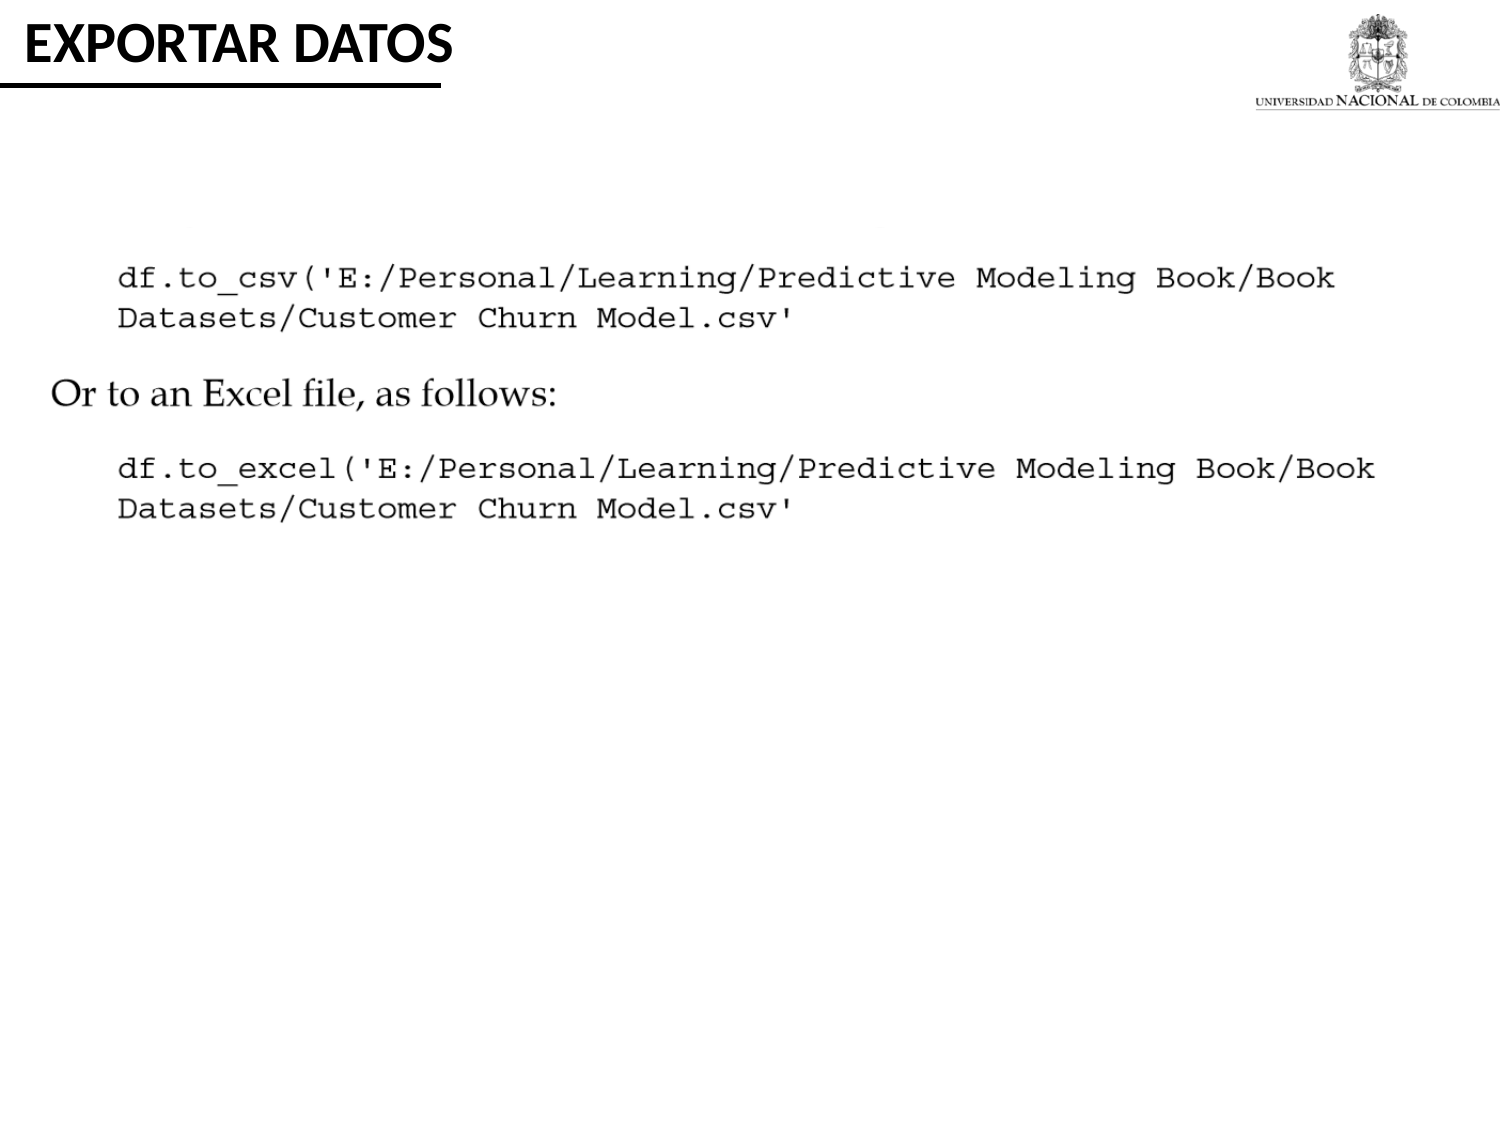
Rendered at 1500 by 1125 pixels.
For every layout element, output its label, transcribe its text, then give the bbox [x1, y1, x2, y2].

picture [0, 226, 1500, 540]
picture [1255, 14, 1500, 113]
text_box EXPORTAR DATOS [9, 0, 733, 83]
